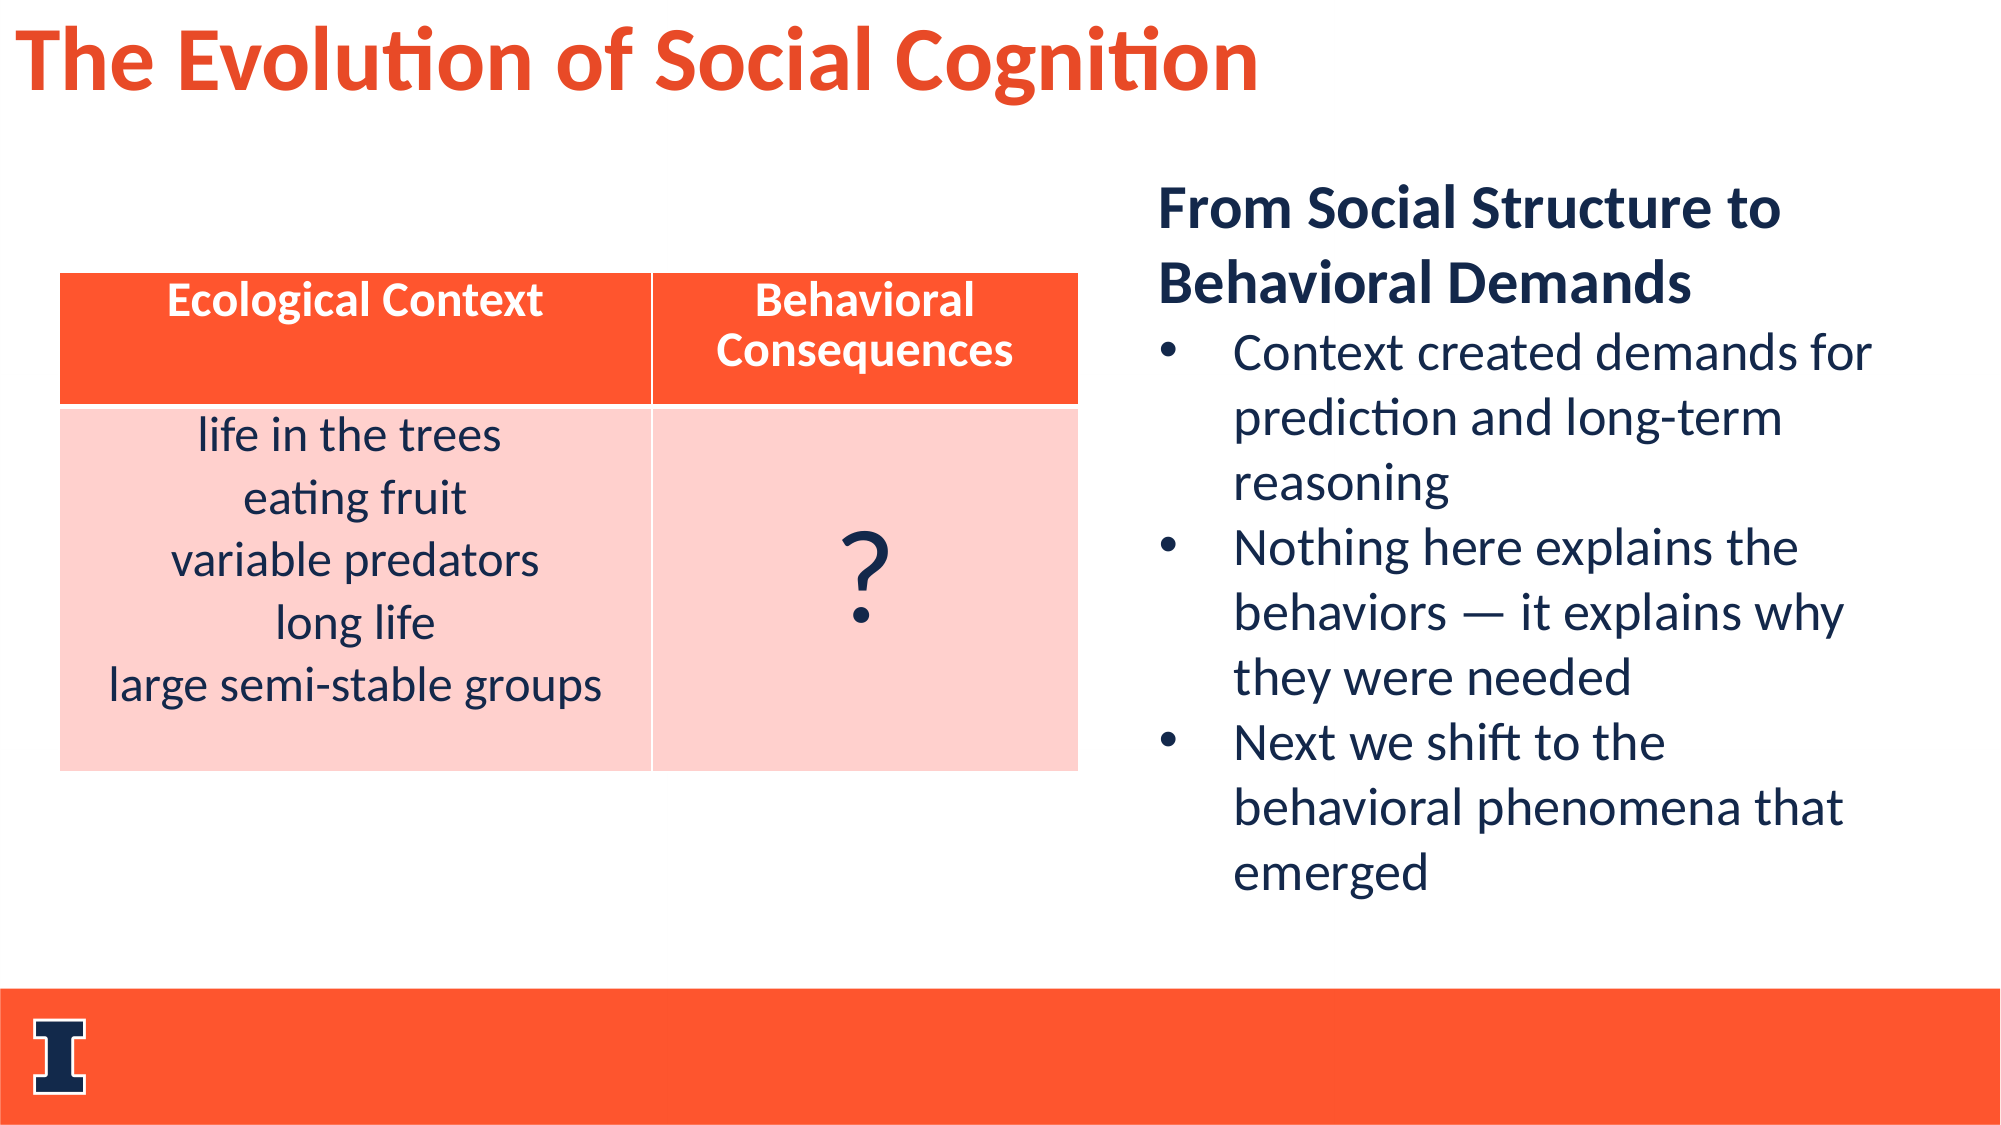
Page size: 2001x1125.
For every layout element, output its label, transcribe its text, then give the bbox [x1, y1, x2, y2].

table_cell life in the trees eating fruit variable predators long life large semi-stable groups [60, 409, 651, 771]
text_box From Social Structure to Behavioral Demands Context created demands for prediction and long-term reasoning Nothing here explains the behaviors — it explains why they were needed Next we shift to the behavioral phenomena that emerged [1144, 159, 1913, 909]
text_box The Evolution of Social Cognition [0, 0, 1884, 121]
table_header Behavioral Consequences [653, 273, 1078, 404]
table_cell ? [653, 409, 1078, 771]
table_header Ecological Context [60, 273, 651, 404]
picture [0, 0, 2001, 1125]
